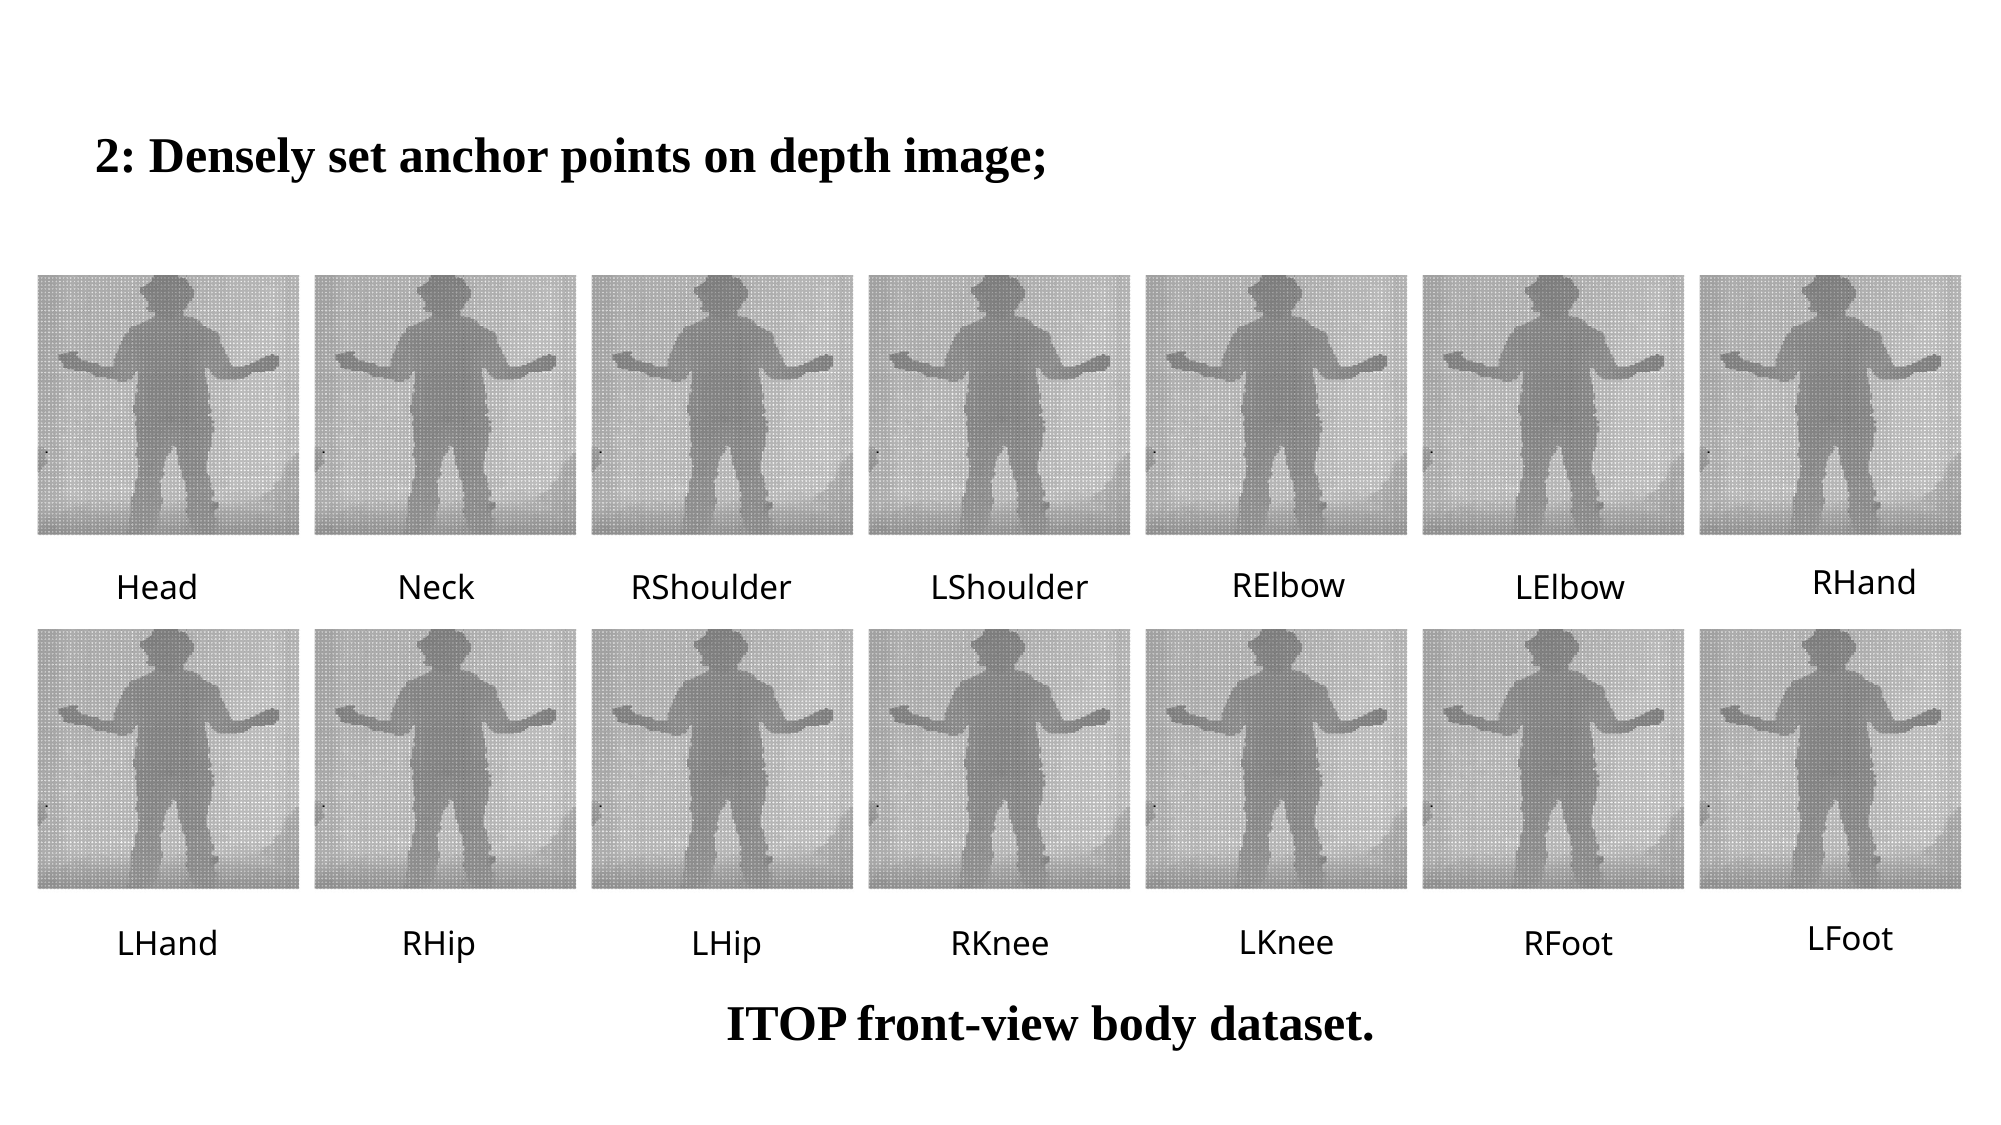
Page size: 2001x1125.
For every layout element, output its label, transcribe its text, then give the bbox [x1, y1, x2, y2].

picture [1145, 275, 1418, 548]
text_box RShoulder [615, 558, 807, 614]
text_box RKnee [935, 914, 1065, 970]
picture [314, 275, 587, 548]
text_box 2: Densely set anchor points on depth image; [80, 115, 1064, 190]
text_box RFoot [1508, 914, 1629, 970]
text_box LElbow [1500, 558, 1641, 614]
picture [1699, 275, 1972, 548]
text_box Head [100, 558, 214, 614]
text_box LShoulder [915, 558, 1104, 614]
text_box RElbow [1216, 557, 1361, 612]
text_box LHip [676, 914, 777, 970]
picture [868, 275, 1141, 548]
picture [1422, 629, 1695, 902]
text_box LHand [101, 914, 234, 970]
text_box ITOP front-view body dataset. [711, 983, 1390, 1058]
text_box LKnee [1223, 913, 1350, 969]
text_box RHand [1797, 553, 1932, 609]
picture [37, 629, 310, 902]
picture [868, 629, 1141, 902]
picture [1699, 629, 1972, 902]
text_box RHip [386, 914, 491, 970]
picture [1145, 629, 1418, 902]
picture [591, 629, 864, 902]
picture [591, 275, 864, 548]
picture [1422, 275, 1695, 548]
text_box LFoot [1792, 909, 1909, 965]
picture [37, 275, 310, 548]
picture [314, 629, 587, 902]
text_box Neck [382, 558, 490, 614]
